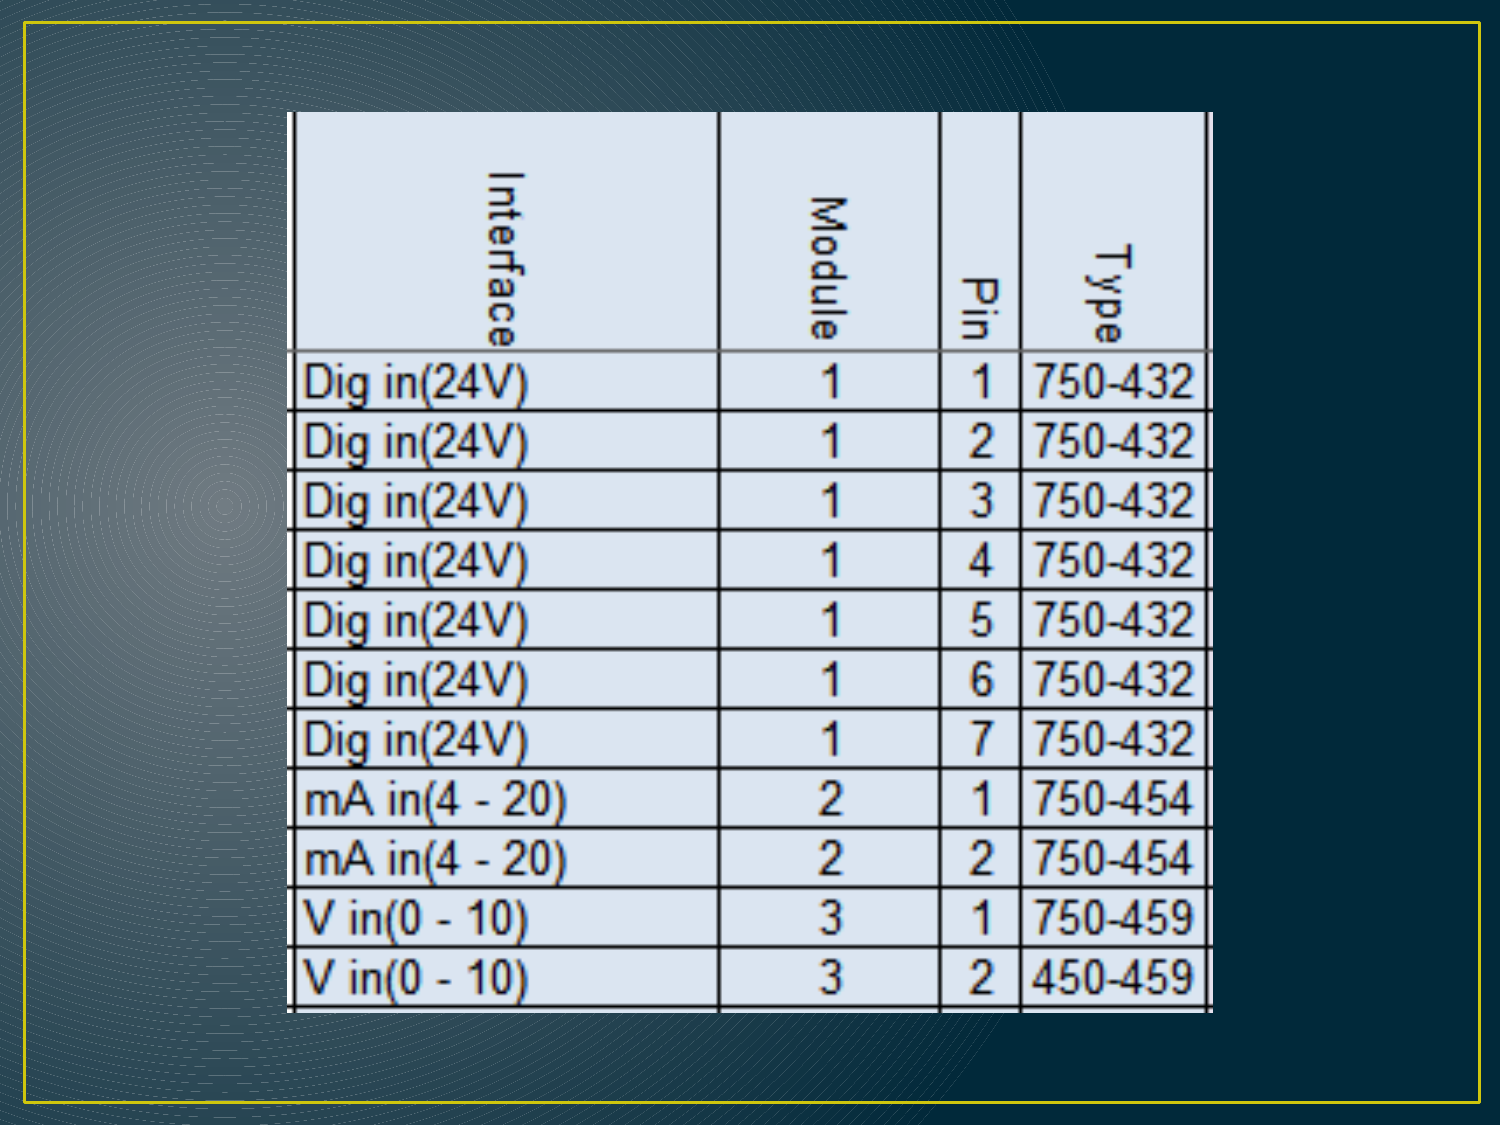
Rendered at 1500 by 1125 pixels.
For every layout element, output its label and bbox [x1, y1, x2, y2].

picture [287, 106, 1212, 1013]
picture [956, 1018, 969, 1026]
